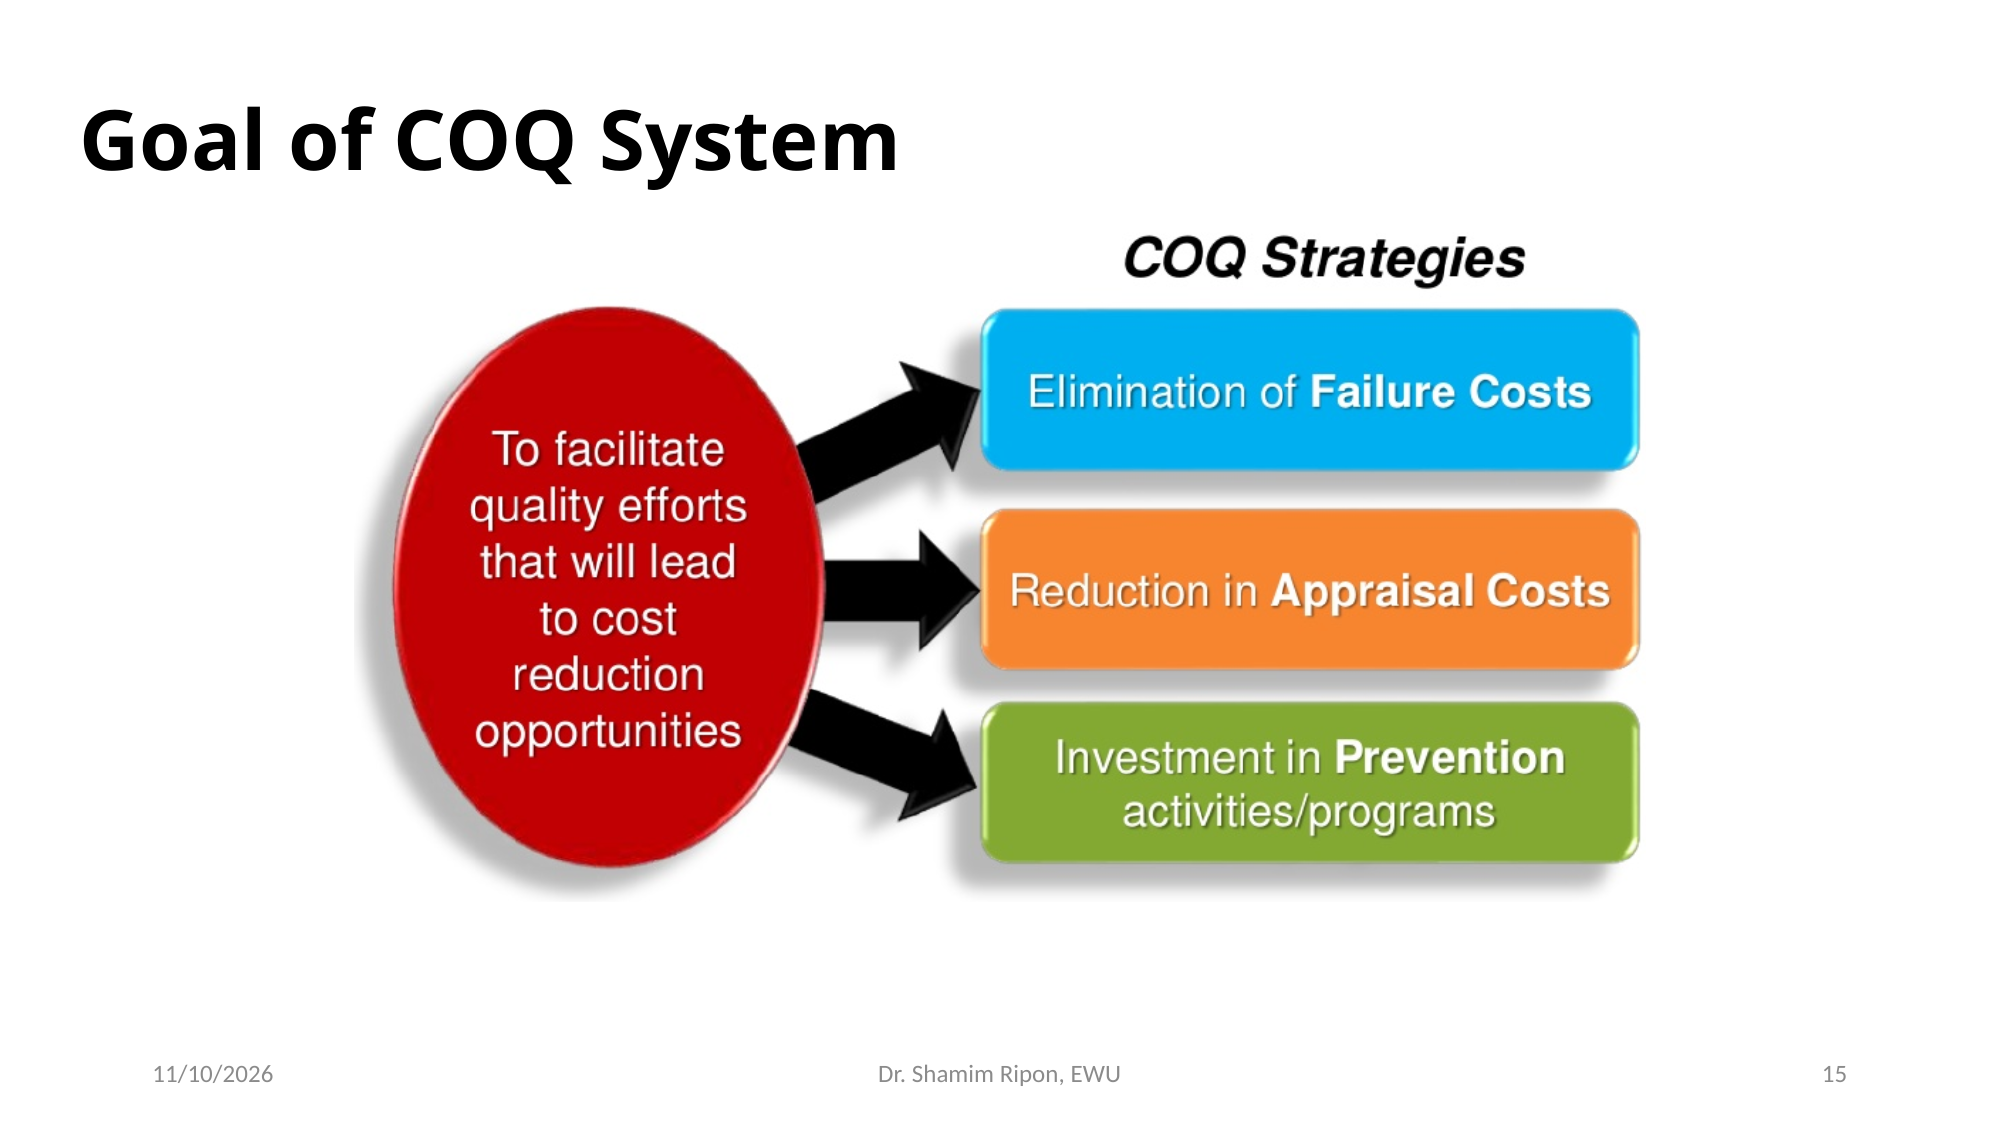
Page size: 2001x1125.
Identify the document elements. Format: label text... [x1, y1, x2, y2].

text_box Goal of COQ System [64, 79, 917, 195]
footer Dr. Shamim Ripon, EWU [662, 1042, 1338, 1103]
slide_number 15 [1412, 1042, 1863, 1103]
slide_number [137, 1042, 588, 1103]
picture [354, 222, 1646, 902]
